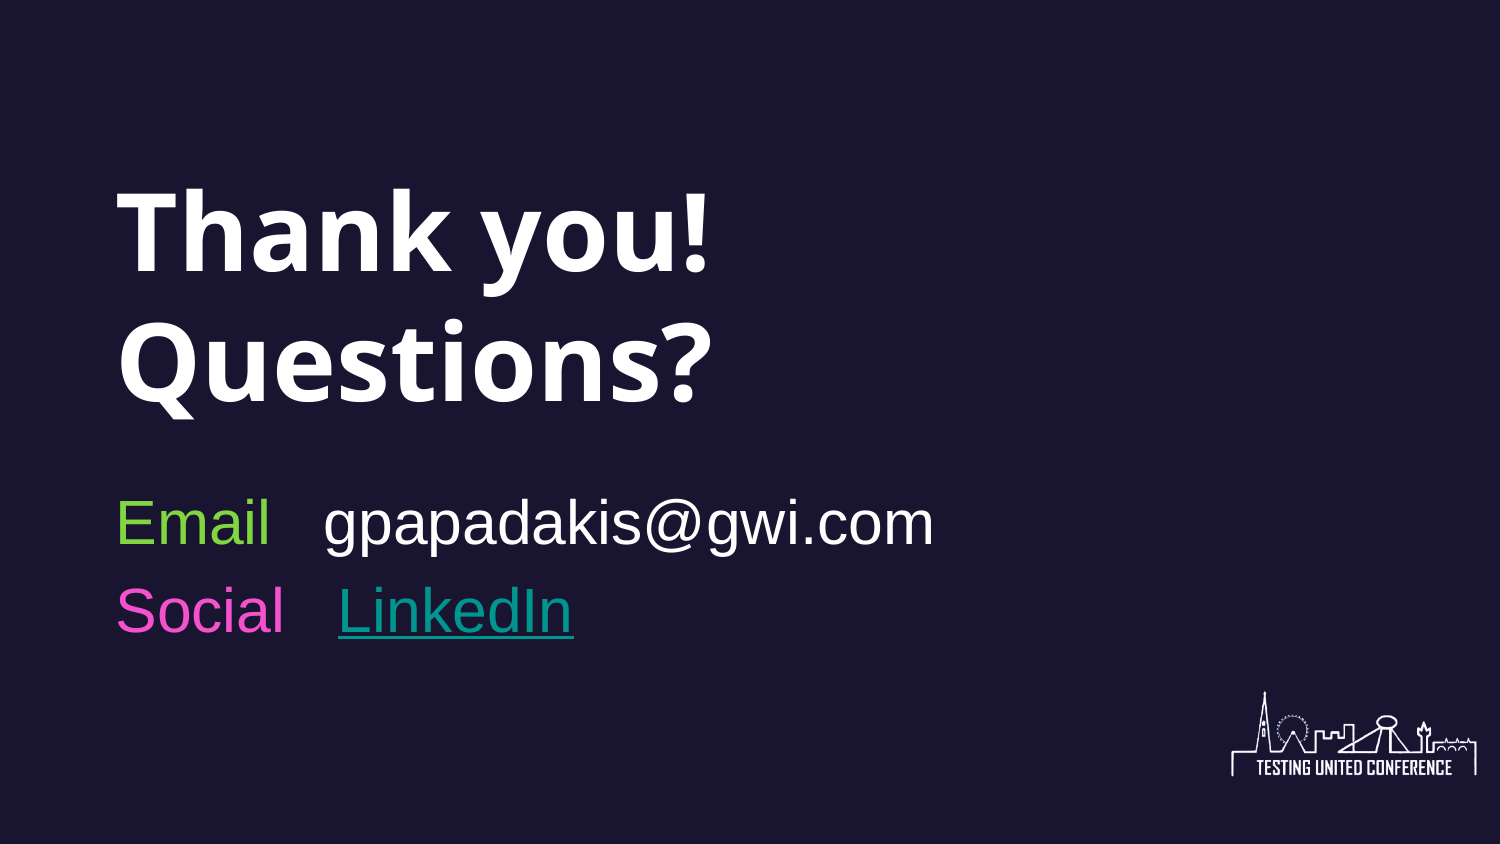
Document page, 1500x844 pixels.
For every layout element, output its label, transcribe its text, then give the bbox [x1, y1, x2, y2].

picture [1190, 570, 1500, 844]
title Thank you! Questions? Email gpapadakis@gwi.com Social LinkedIn [100, 147, 966, 391]
